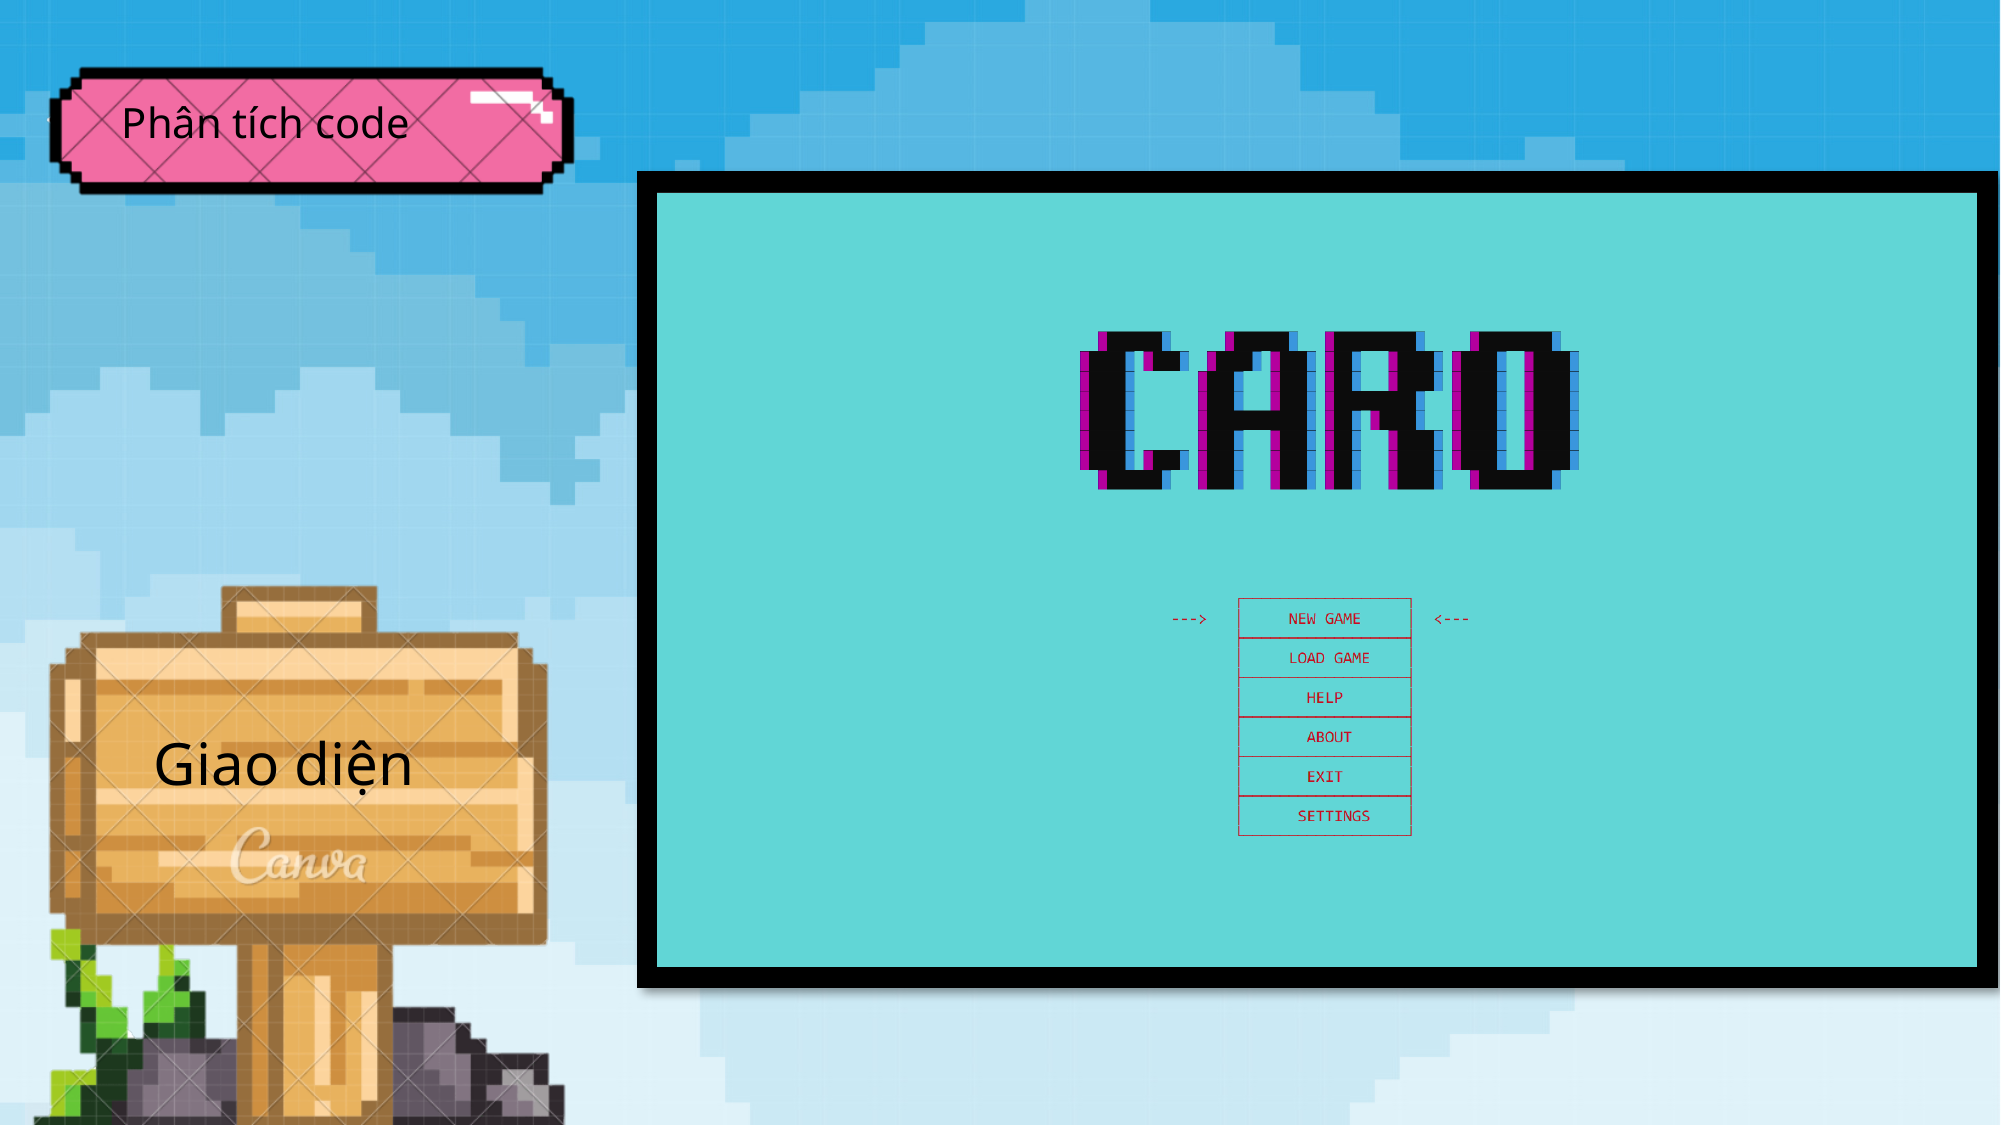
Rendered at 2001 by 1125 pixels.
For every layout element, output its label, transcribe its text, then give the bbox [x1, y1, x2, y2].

list Phân tích code [584, 95, 798, 216]
picture [0, 0, 2001, 1125]
